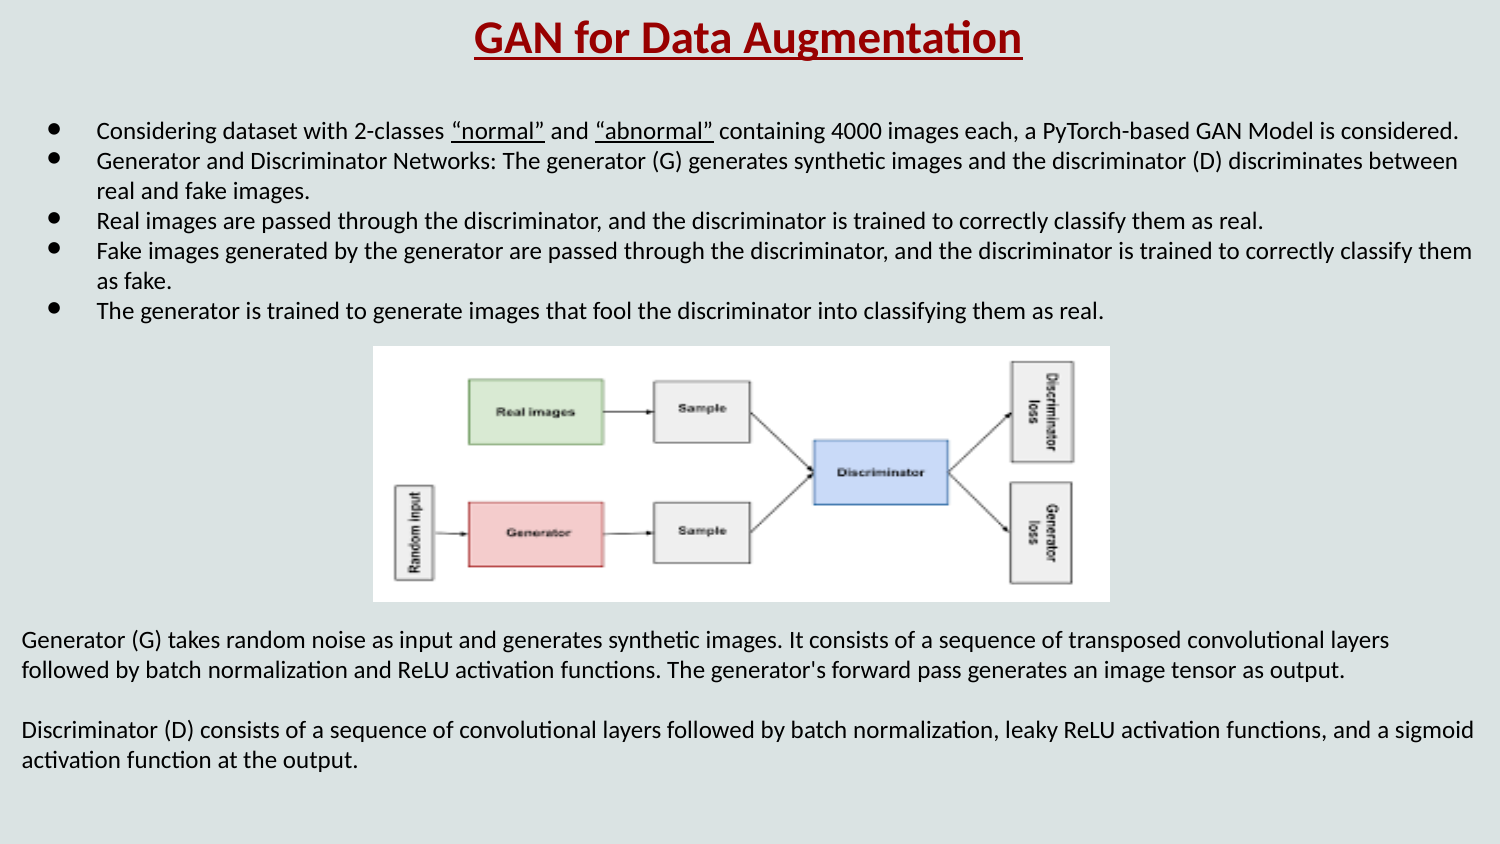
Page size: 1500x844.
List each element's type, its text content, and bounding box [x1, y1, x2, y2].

picture [372, 346, 1110, 602]
title GAN for Data Augmentation [6, 6, 1491, 69]
text_box Considering dataset with 2-classes “normal” and “abnormal” containing 4000 images each, a PyTorch-based GAN Model is considered. Generator and Discriminator Networks: The generator (G) generates synthetic images and the discriminator (D) discriminates between real and fake images. Real images are passed through the discriminator, and the discriminator is trained to correctly classify them as real. Fake images generated by the generator are passed through the discriminator, and the discriminator is trained to correctly classify them as fake. The generator is trained to generate images that fool the discriminator into classifying them as real. Generator (G) takes random noise as input and generates synthetic images. It consists of a sequence of transposed convolutional layers followed by batch normalization and ReLU activation functions. The generator's forward pass generates an image tensor as output. Discriminator (D) consists of a sequence of convolutional layers followed by batch normalization, leaky ReLU activation functions, and a sigmoid activation function at the output. [6, 99, 1500, 811]
